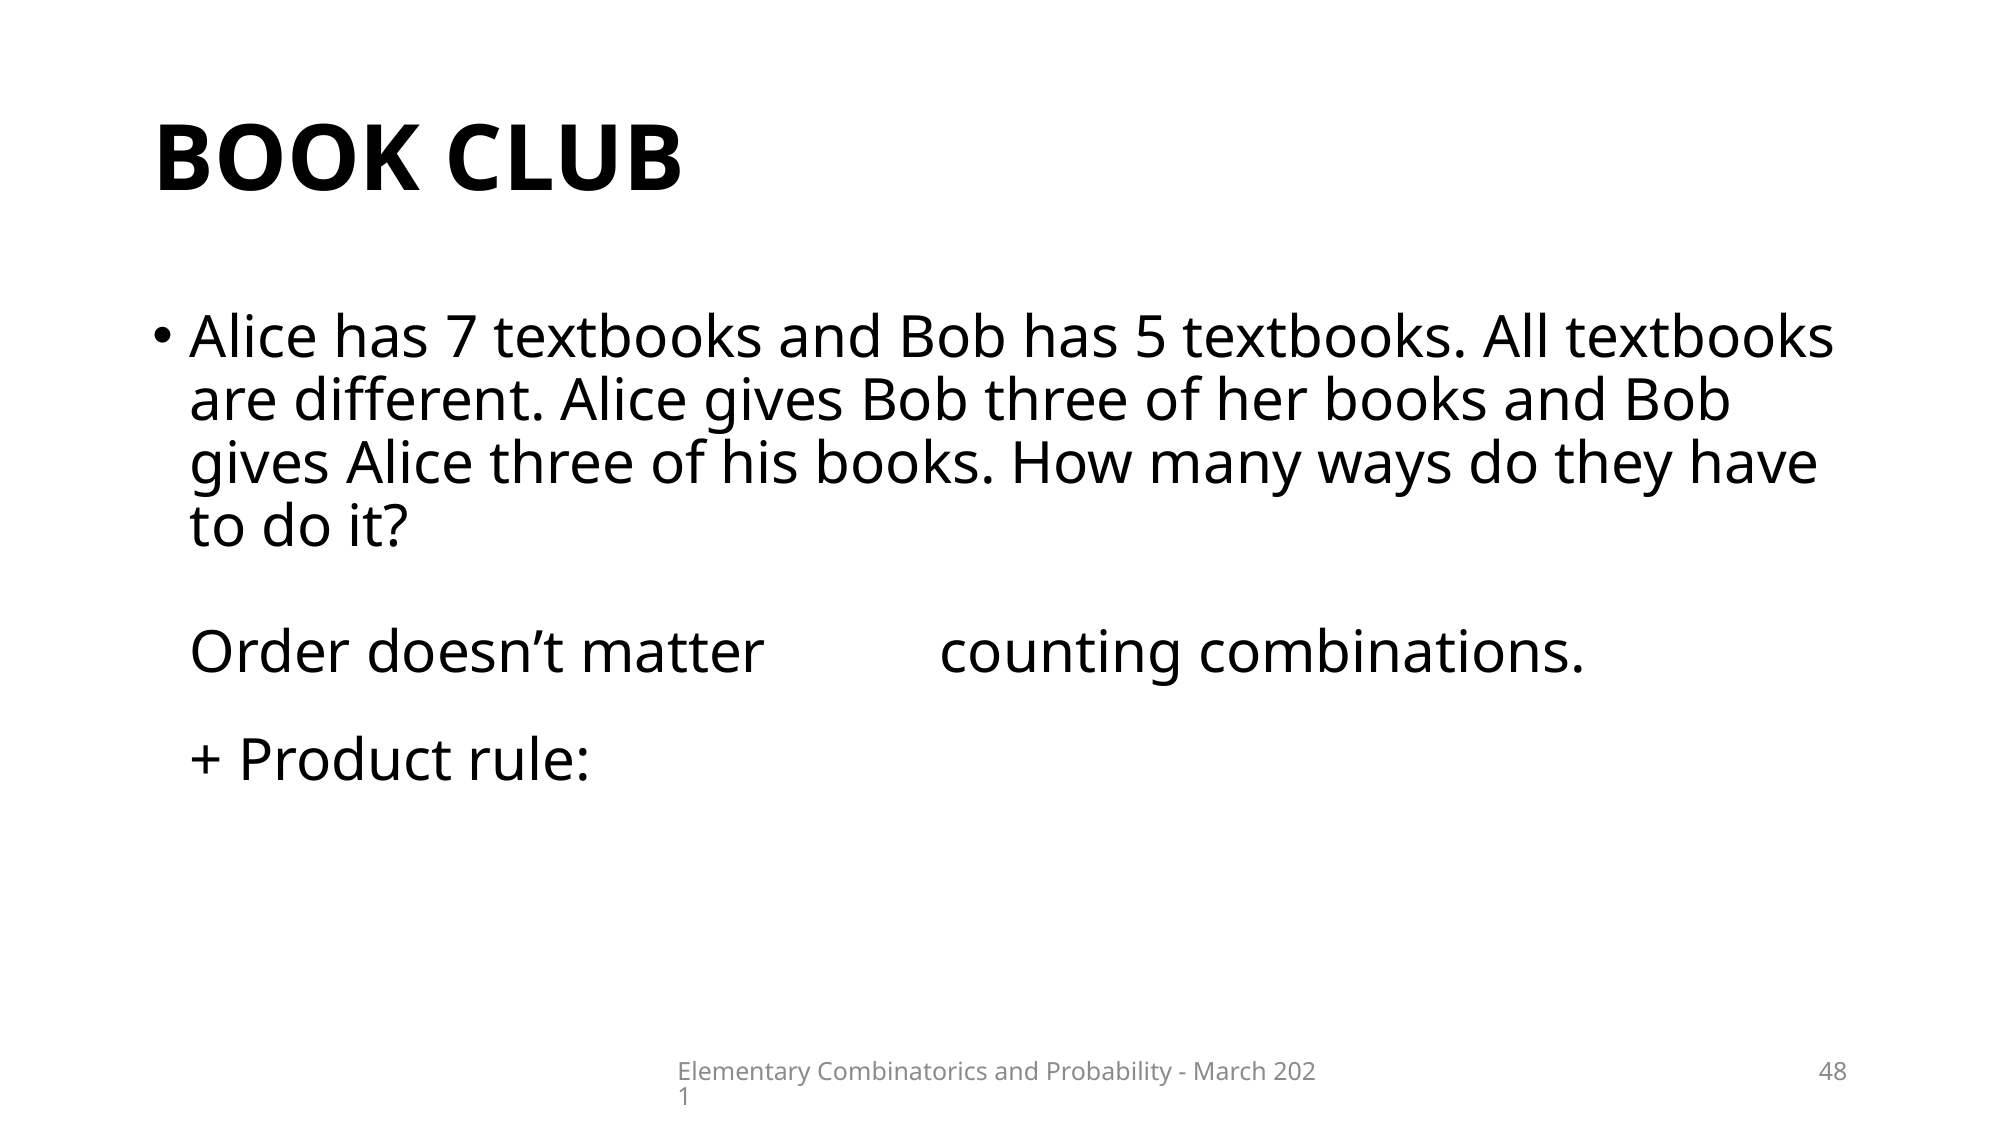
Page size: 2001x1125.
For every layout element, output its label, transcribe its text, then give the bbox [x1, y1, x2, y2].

slide_number 48 [1412, 1042, 1863, 1103]
title Book club [137, 52, 1863, 270]
footer Elementary Combinatorics and Probability - March 2021 [662, 1042, 1338, 1103]
